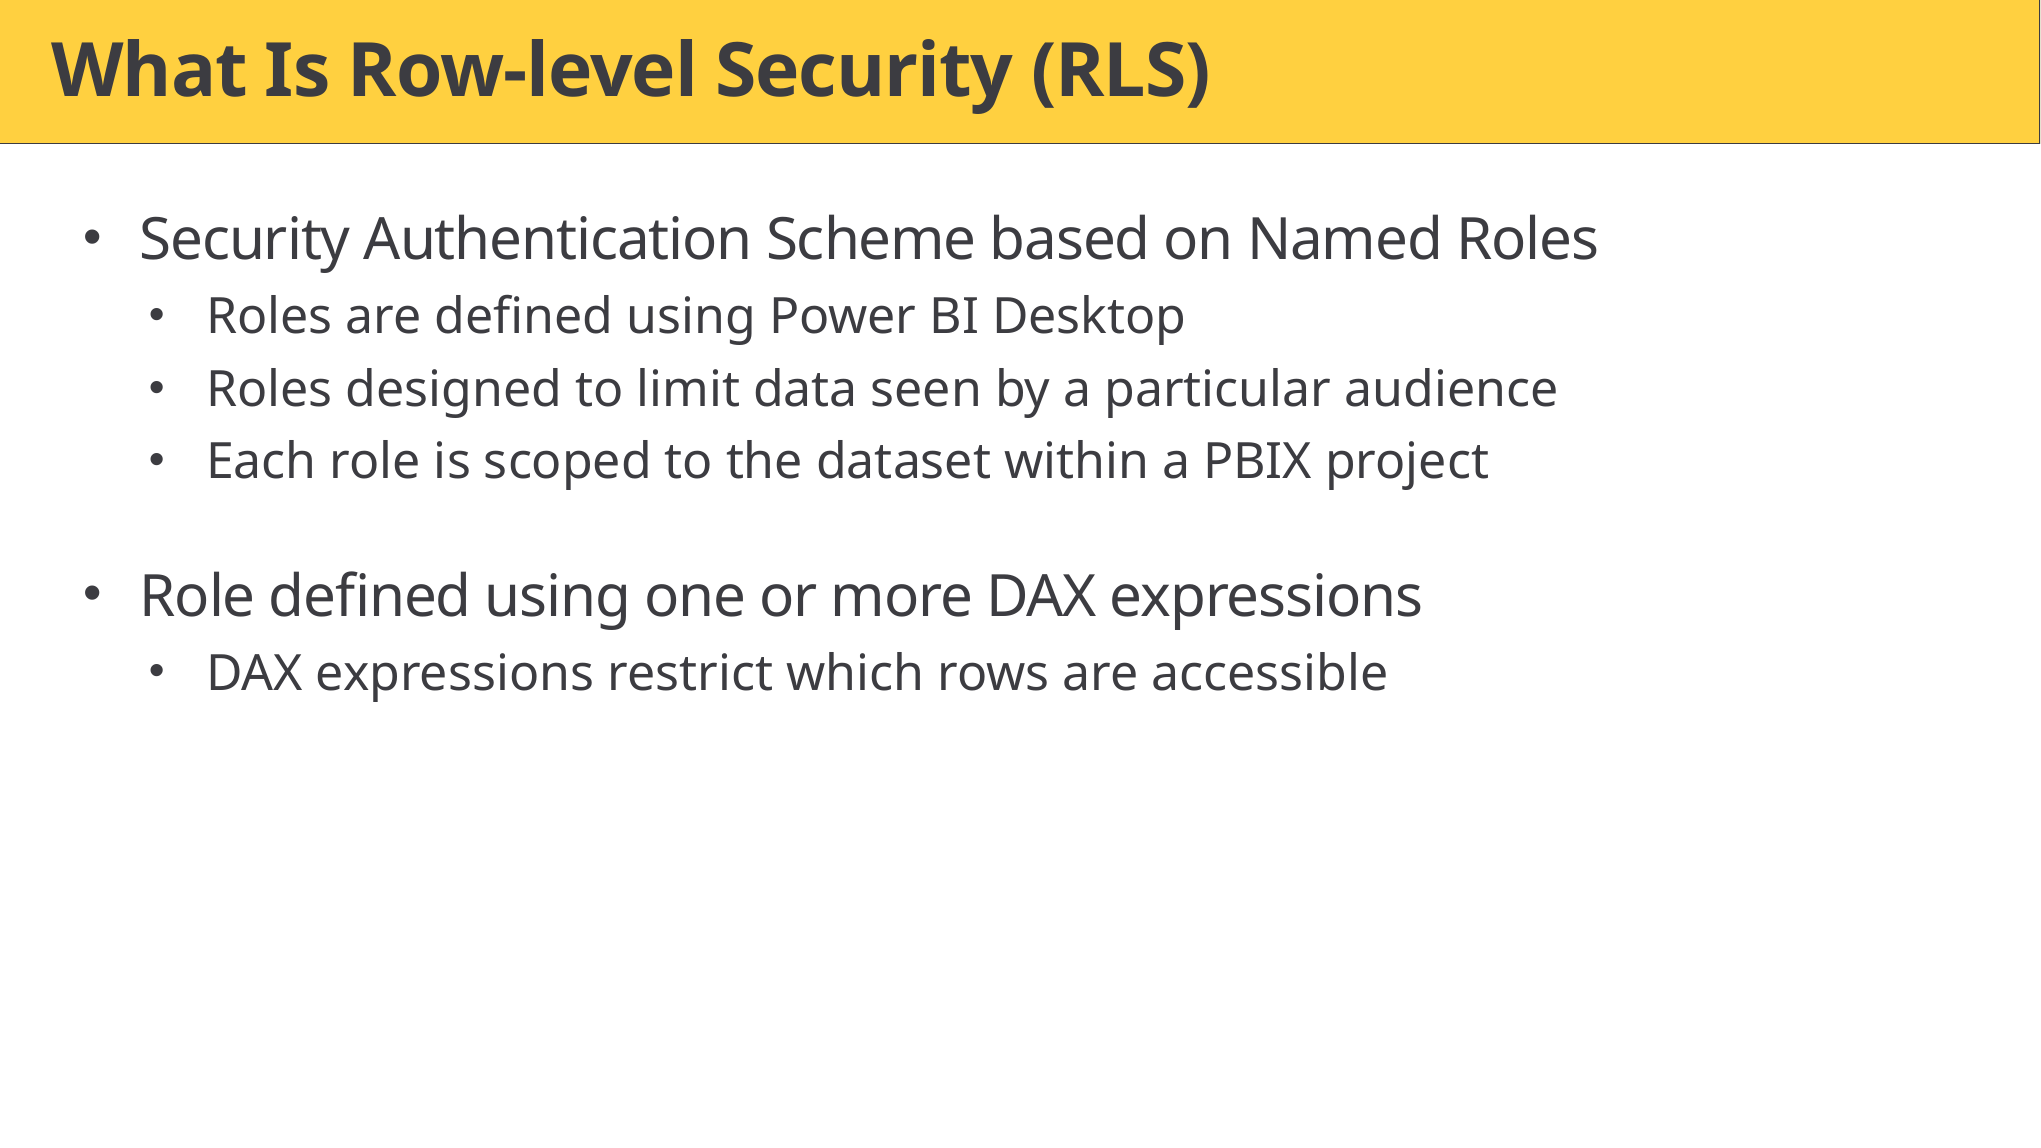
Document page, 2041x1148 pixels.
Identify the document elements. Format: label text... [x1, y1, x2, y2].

list Security Authentication Scheme based on Named Roles Roles are defined using Power BI Desktop Roles designed to limit data seen by a particular audience Each role is scoped to the dataset within a PBIX project Role defined using one or more DAX expressions DAX expressions restrict which rows are accessible [83, 201, 1988, 490]
title What Is Row-level Security (RLS) [51, 31, 1988, 113]
